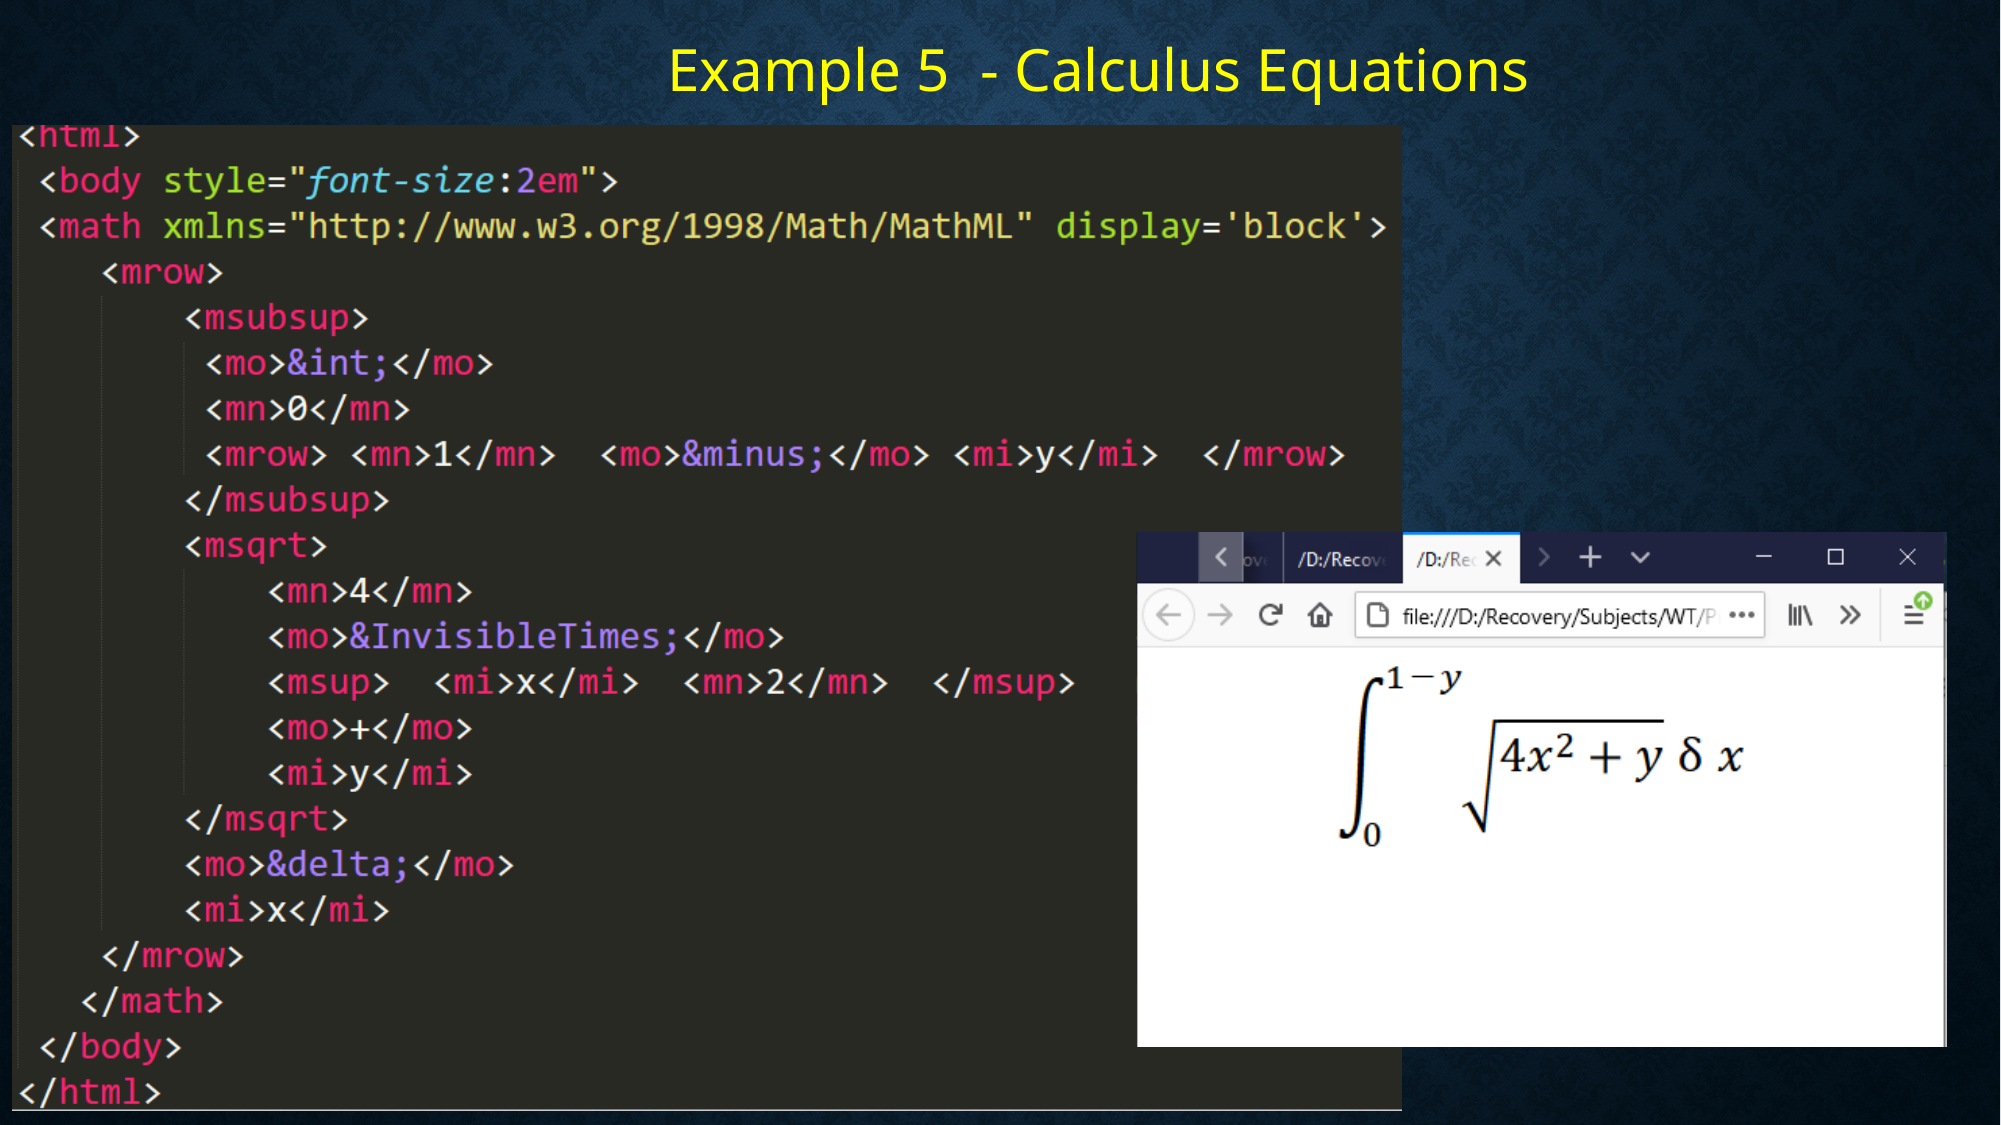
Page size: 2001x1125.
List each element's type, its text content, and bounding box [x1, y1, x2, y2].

picture [11, 124, 1948, 1112]
text_box [1408, 180, 1919, 531]
text_box Example 5 - Calculus Equations [249, 26, 1947, 111]
